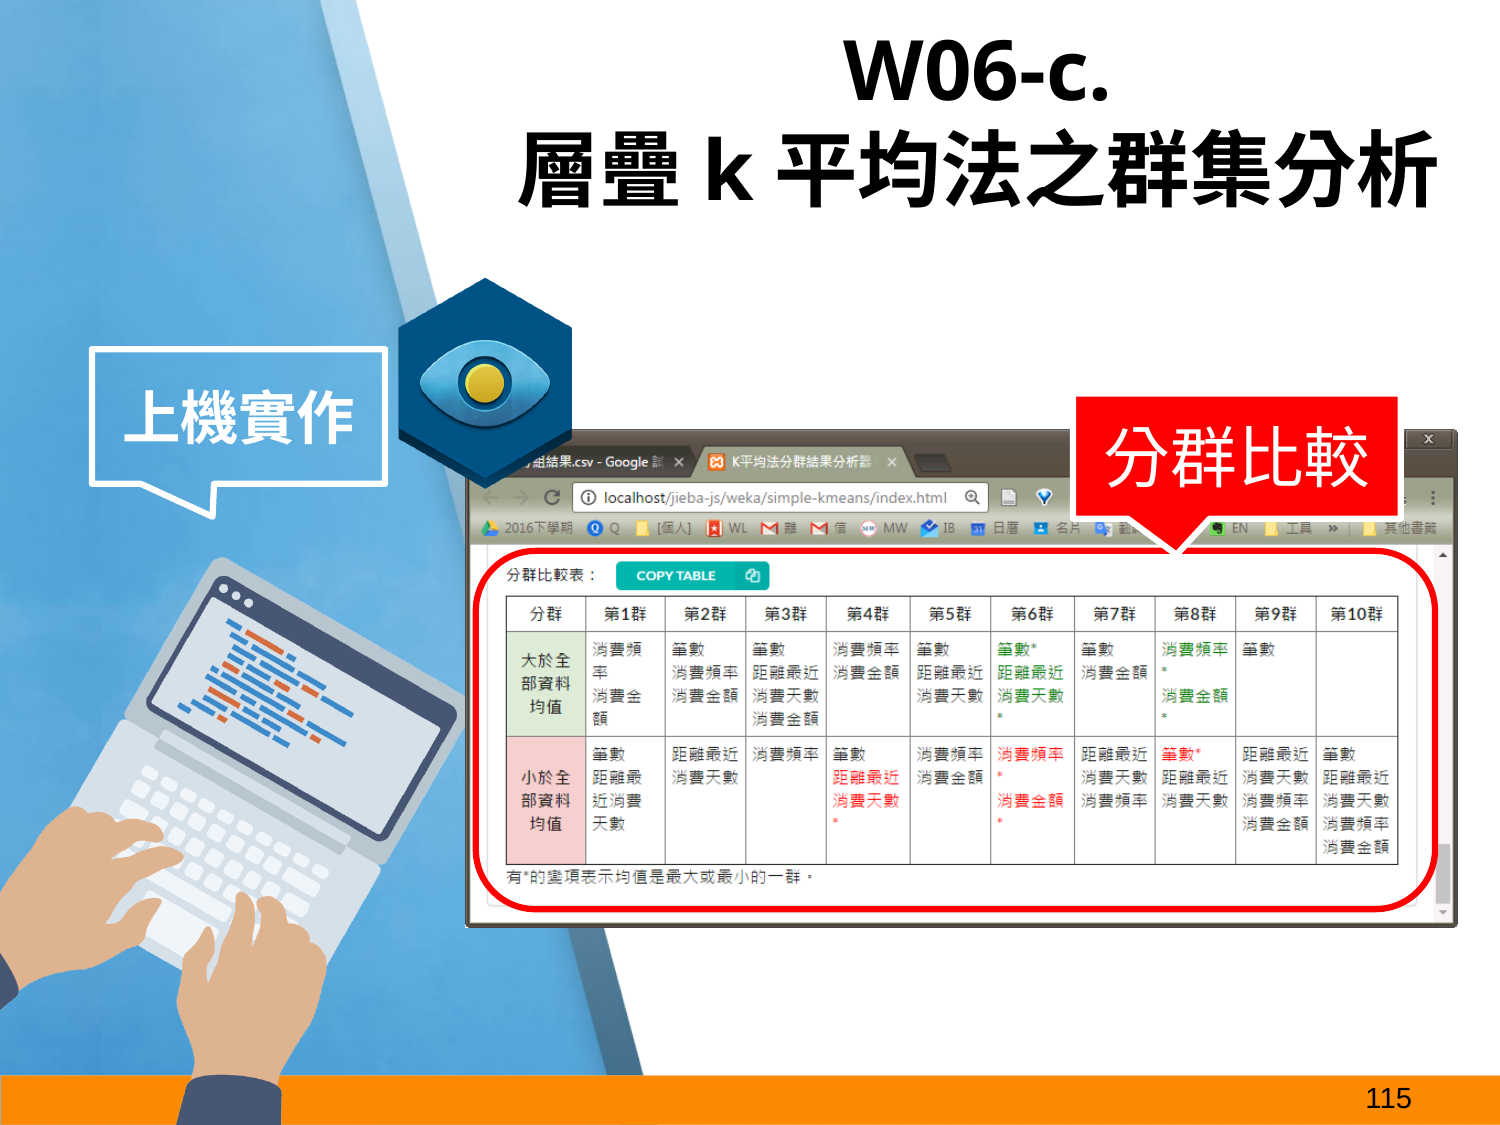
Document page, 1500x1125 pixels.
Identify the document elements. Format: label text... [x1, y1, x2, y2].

slide_number ‹#› [1350, 1074, 1488, 1118]
picture [0, 0, 1500, 1125]
title W06-c. 層疊k平均法之群集分析 [498, 27, 1458, 232]
text_box 分群比較 [1073, 393, 1401, 428]
title 上機實作 [97, 362, 363, 471]
